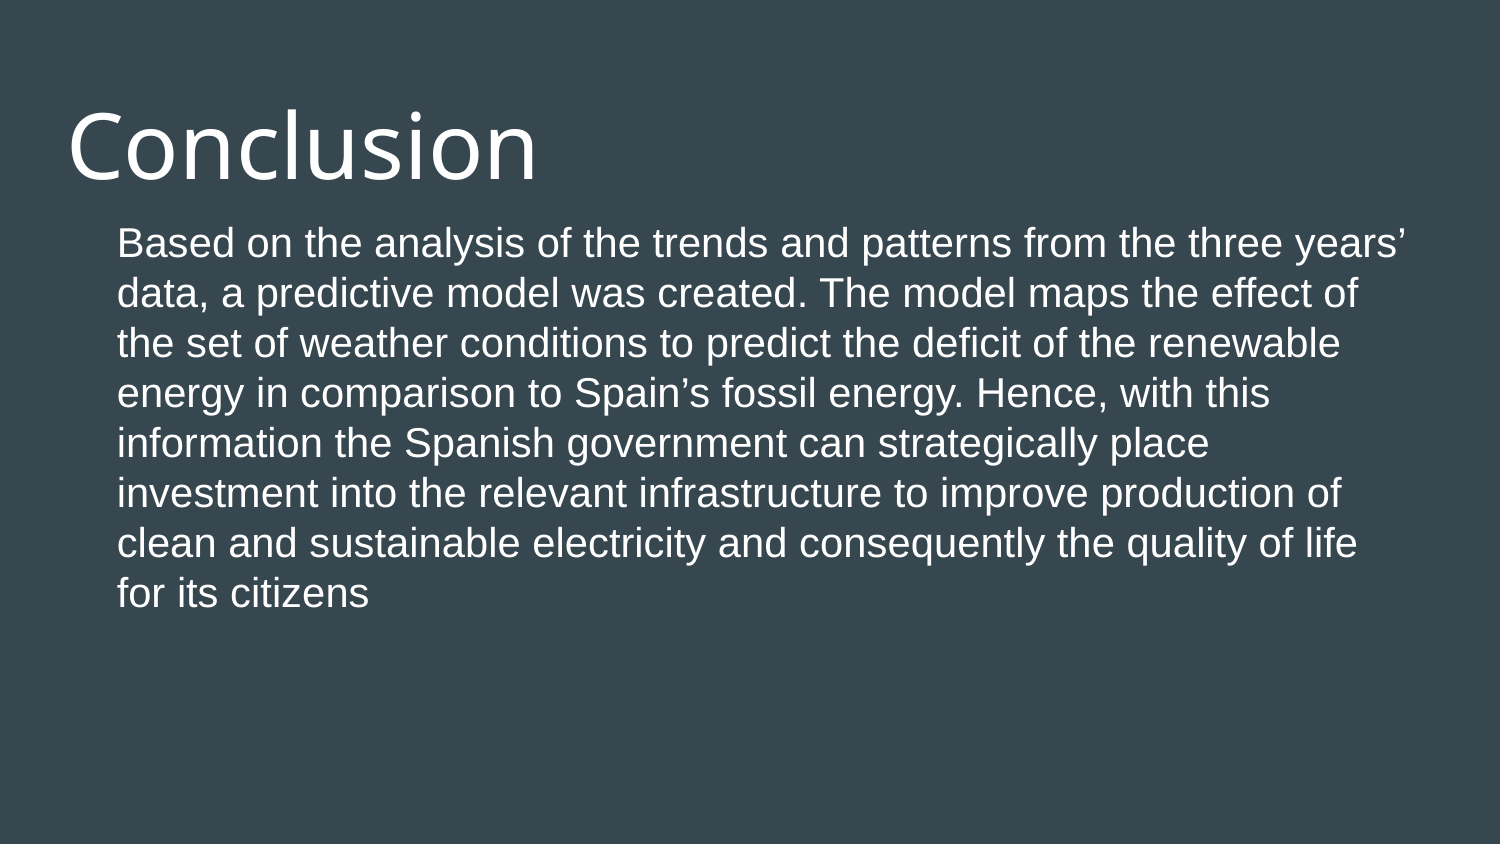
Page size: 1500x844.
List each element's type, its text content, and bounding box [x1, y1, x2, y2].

text_box Based on the analysis of the trends and patterns from the three years’ data, a predictive model was created. The model maps the effect of the set of weather conditions to predict the deficit of the renewable energy in comparison to Spain’s fossil energy. Hence, with this information the Spanish government can strategically place investment into the relevant infrastructure to improve production of clean and sustainable electricity and consequently the quality of life for its citizens [102, 208, 1429, 624]
title Conclusion [51, 72, 1449, 167]
